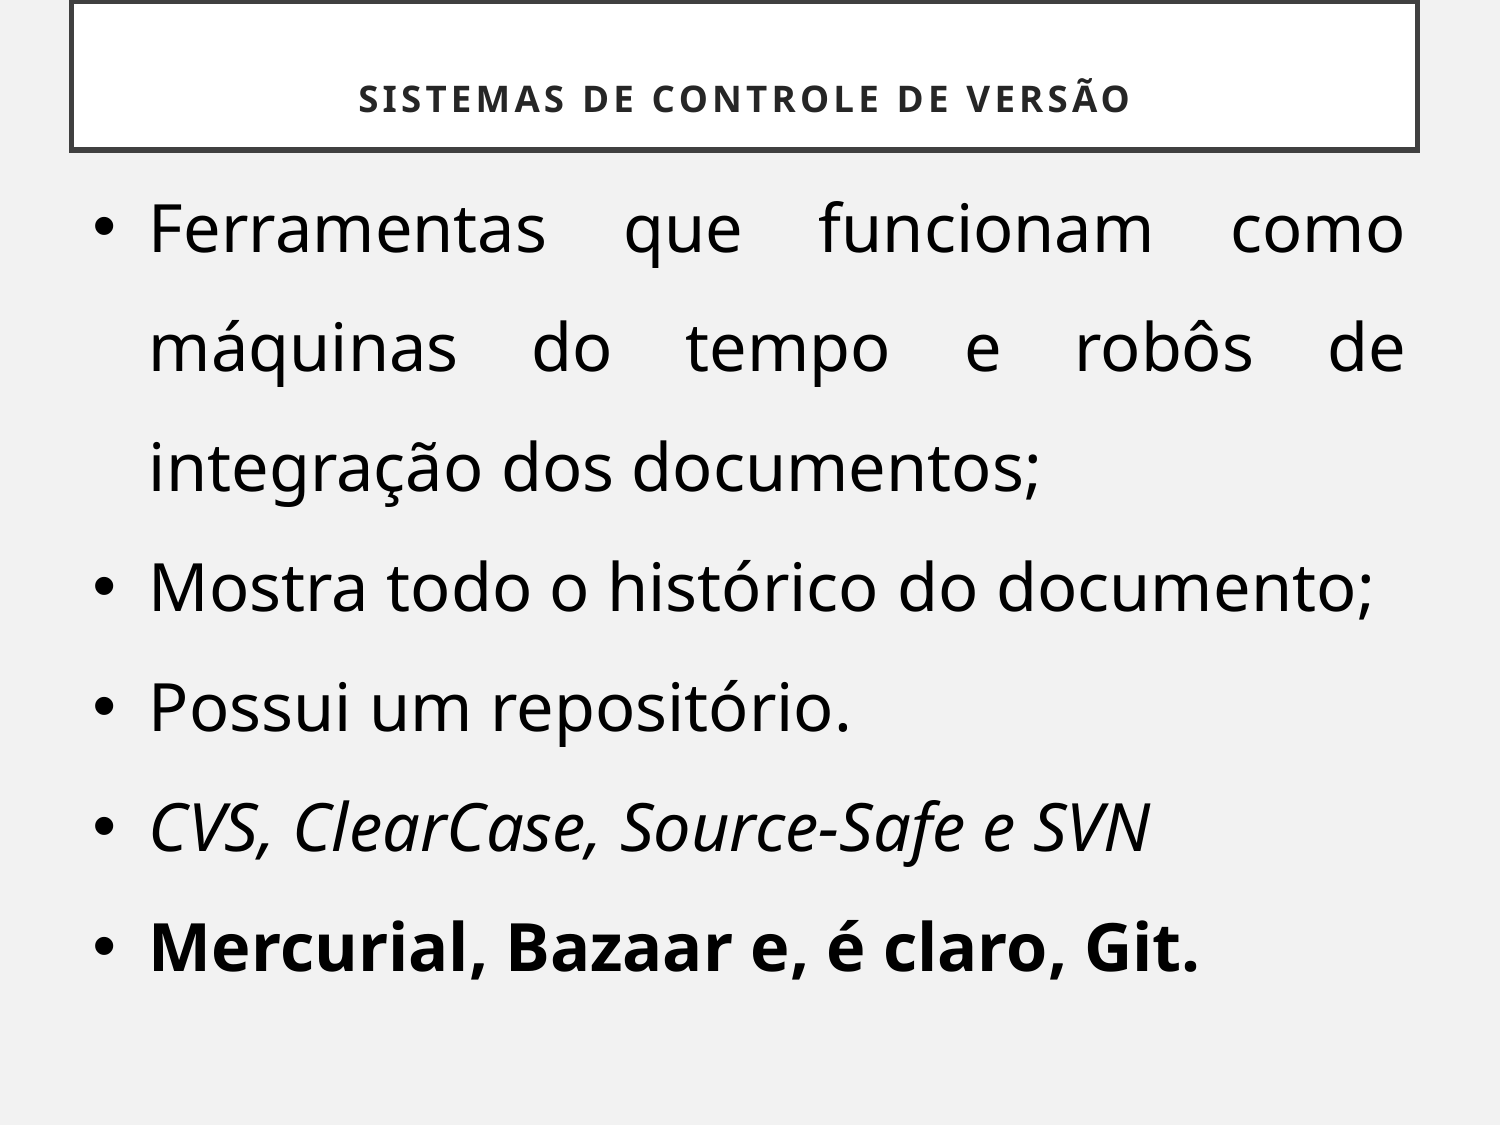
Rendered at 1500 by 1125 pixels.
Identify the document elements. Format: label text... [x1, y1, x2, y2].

text_box Ferramentas que funcionam como máquinas do tempo e robôs de integração dos documentos; Mostra todo o histórico do documento; Possui um repositório. CVS, ClearCase, Source-Safe e SVN Mercurial, Bazaar e, é claro, Git. [78, 137, 1422, 993]
title SISTEMAS DE CONTROLE DE VERSÃO [69, 0, 1420, 153]
